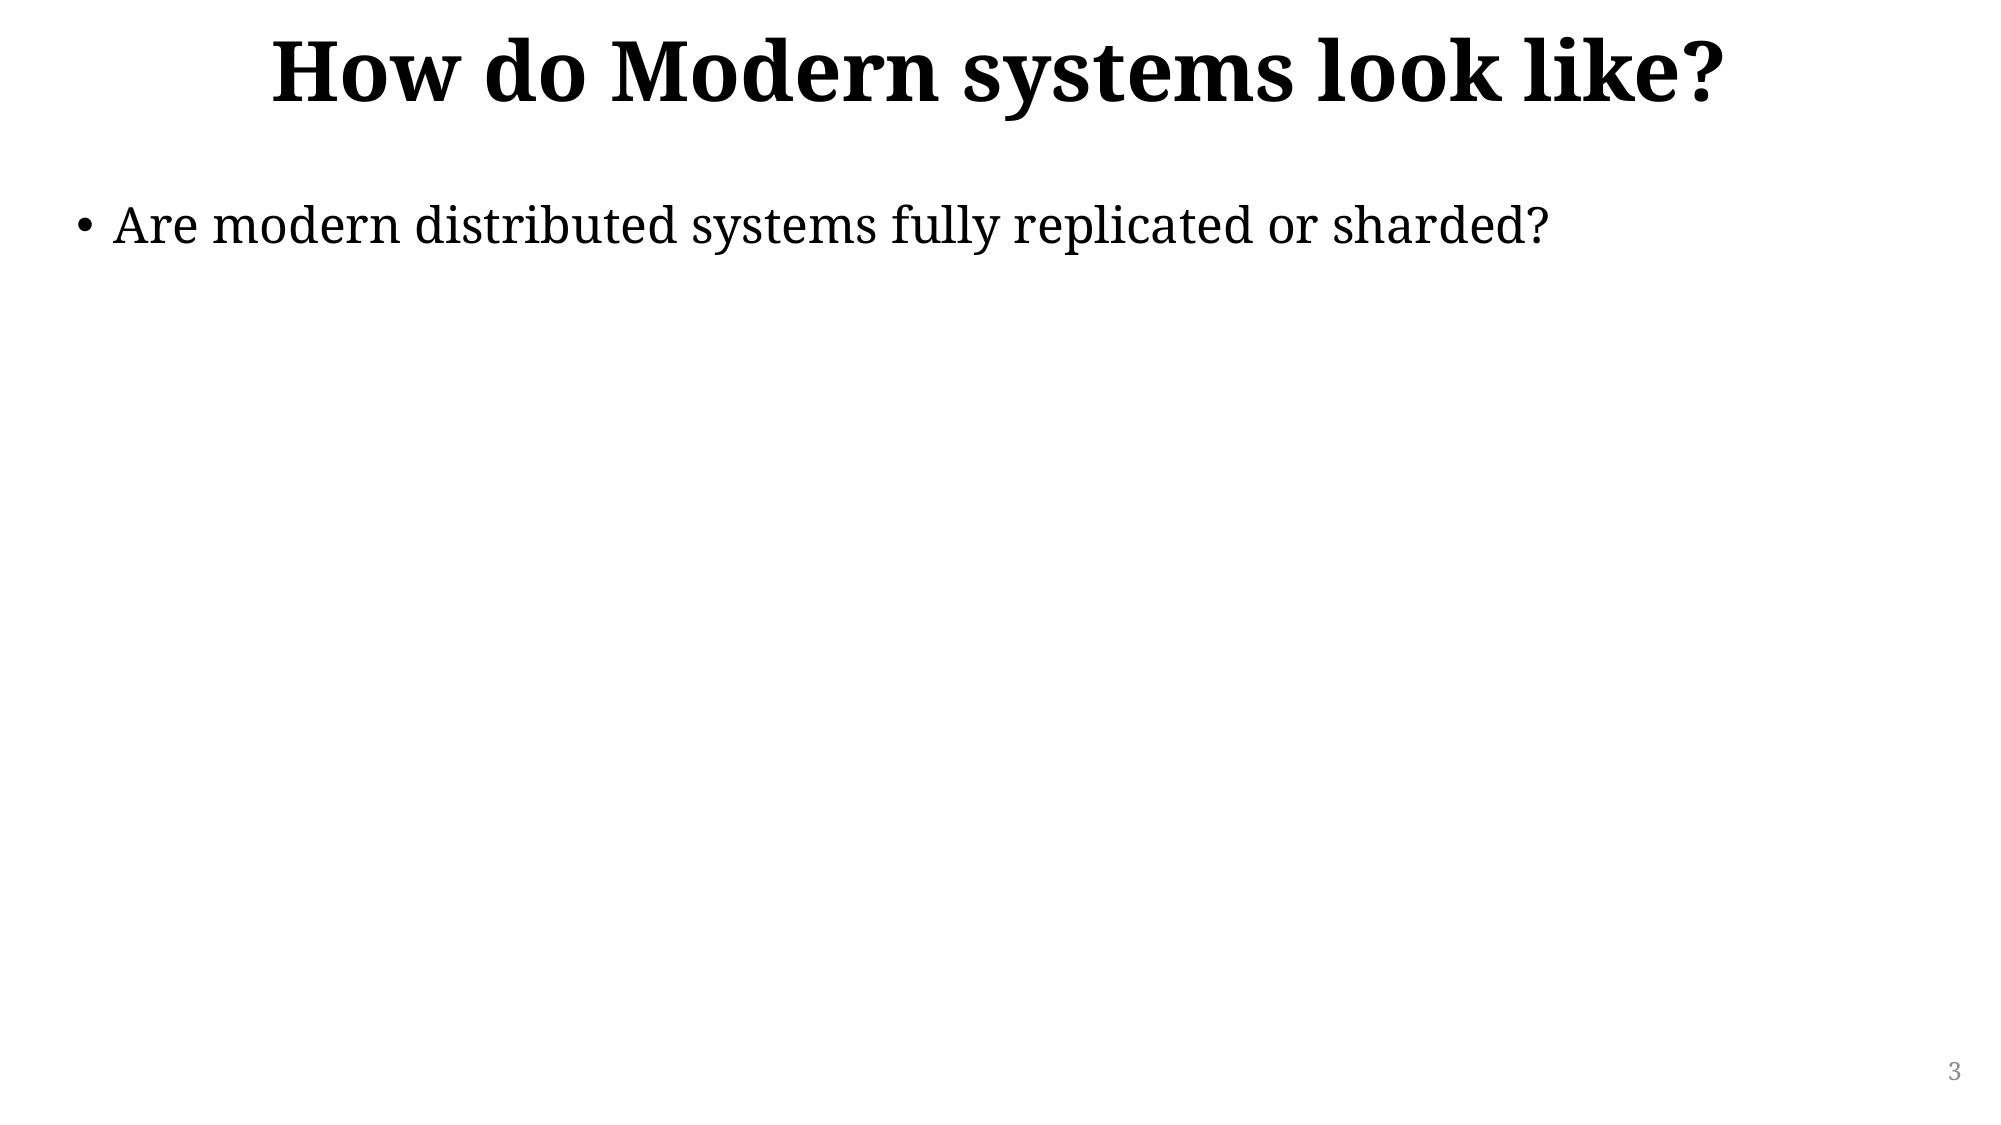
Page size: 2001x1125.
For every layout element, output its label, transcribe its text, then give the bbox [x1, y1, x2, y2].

list Are modern distributed systems fully replicated or sharded? [61, 193, 2000, 1103]
title How do Modern systems look like? [137, 0, 1863, 149]
